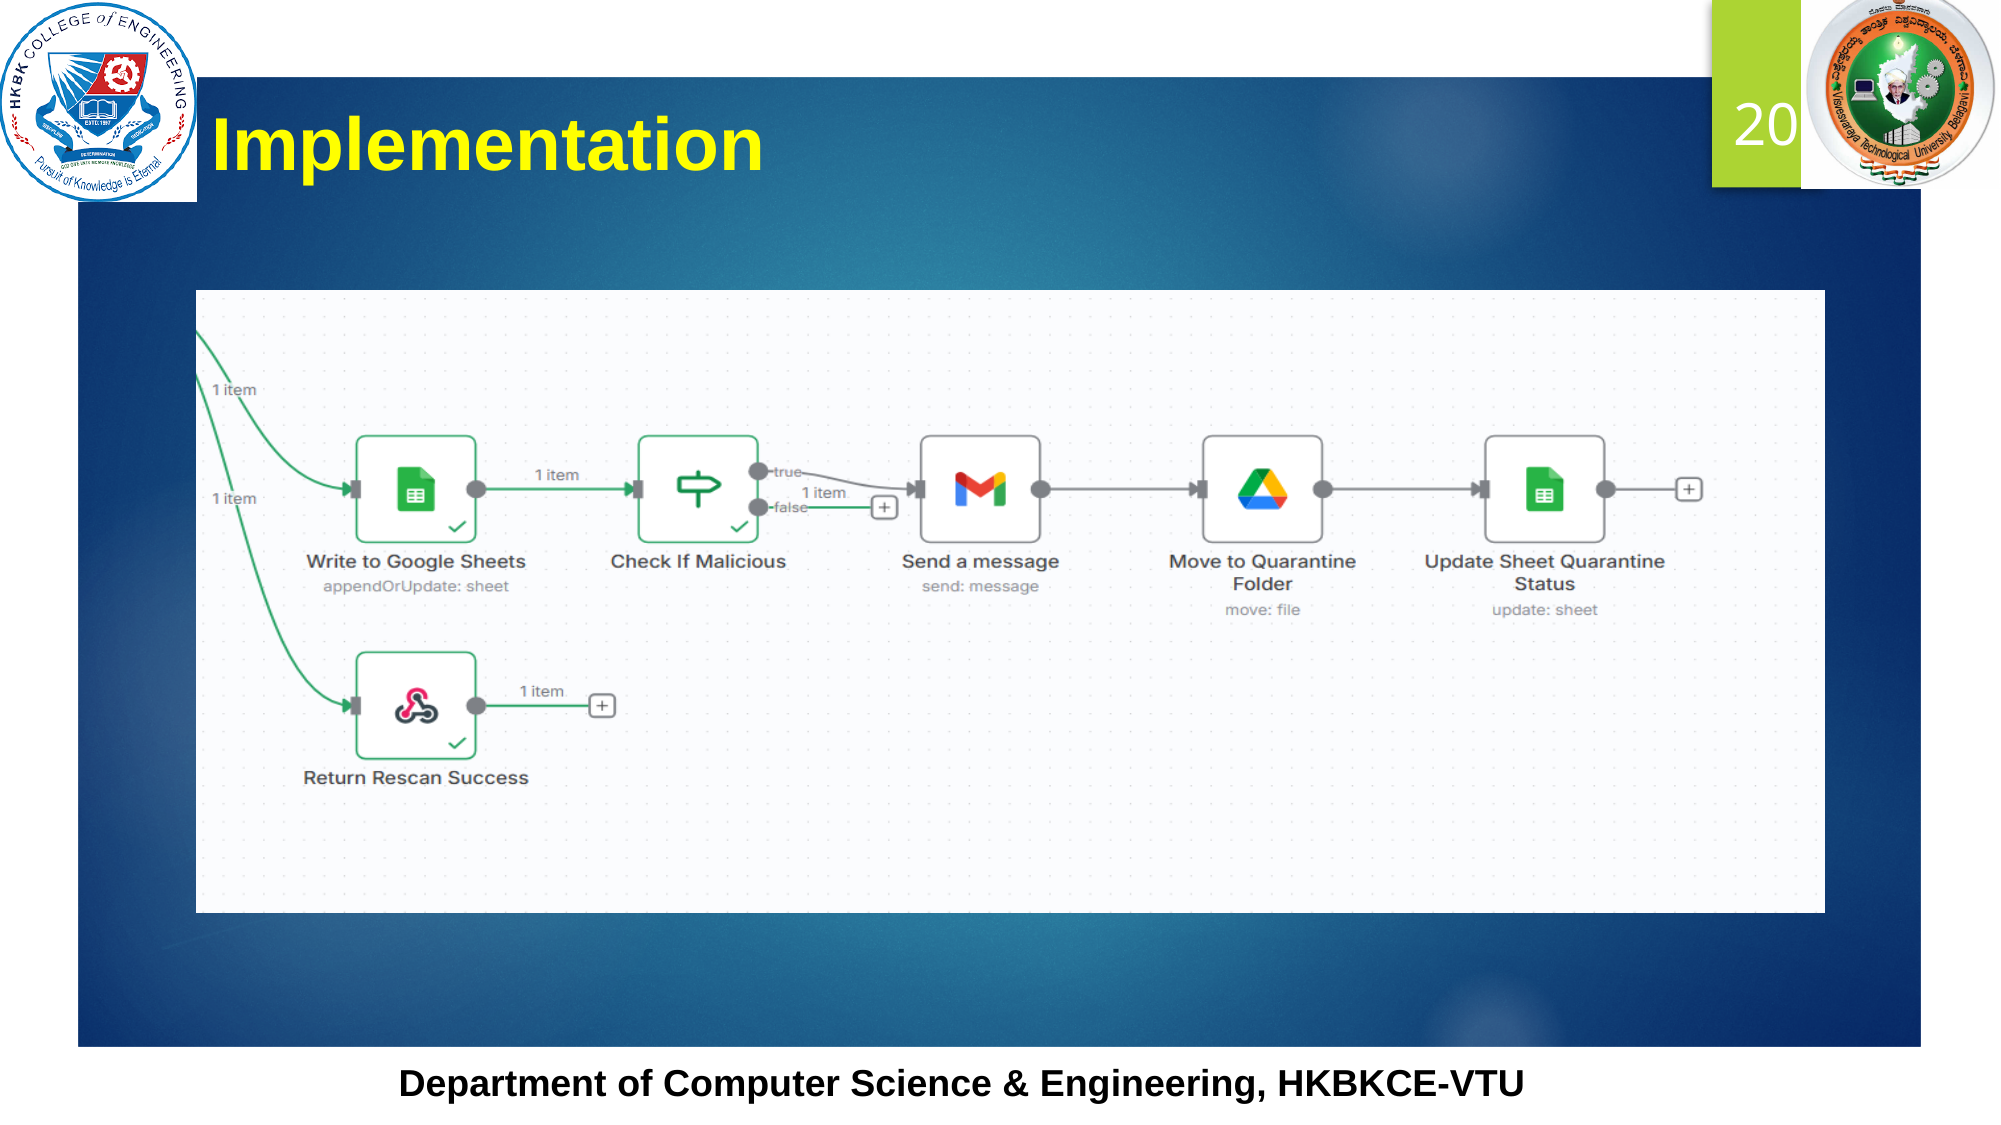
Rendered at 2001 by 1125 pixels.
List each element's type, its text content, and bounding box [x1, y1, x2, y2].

slide_number 20 [1697, 47, 1796, 174]
text_box Implementation [196, 88, 1231, 290]
text_box Department of Computer Science & Engineering, HKBKCE-VTU [383, 1051, 1617, 1112]
picture [0, 0, 2000, 1046]
